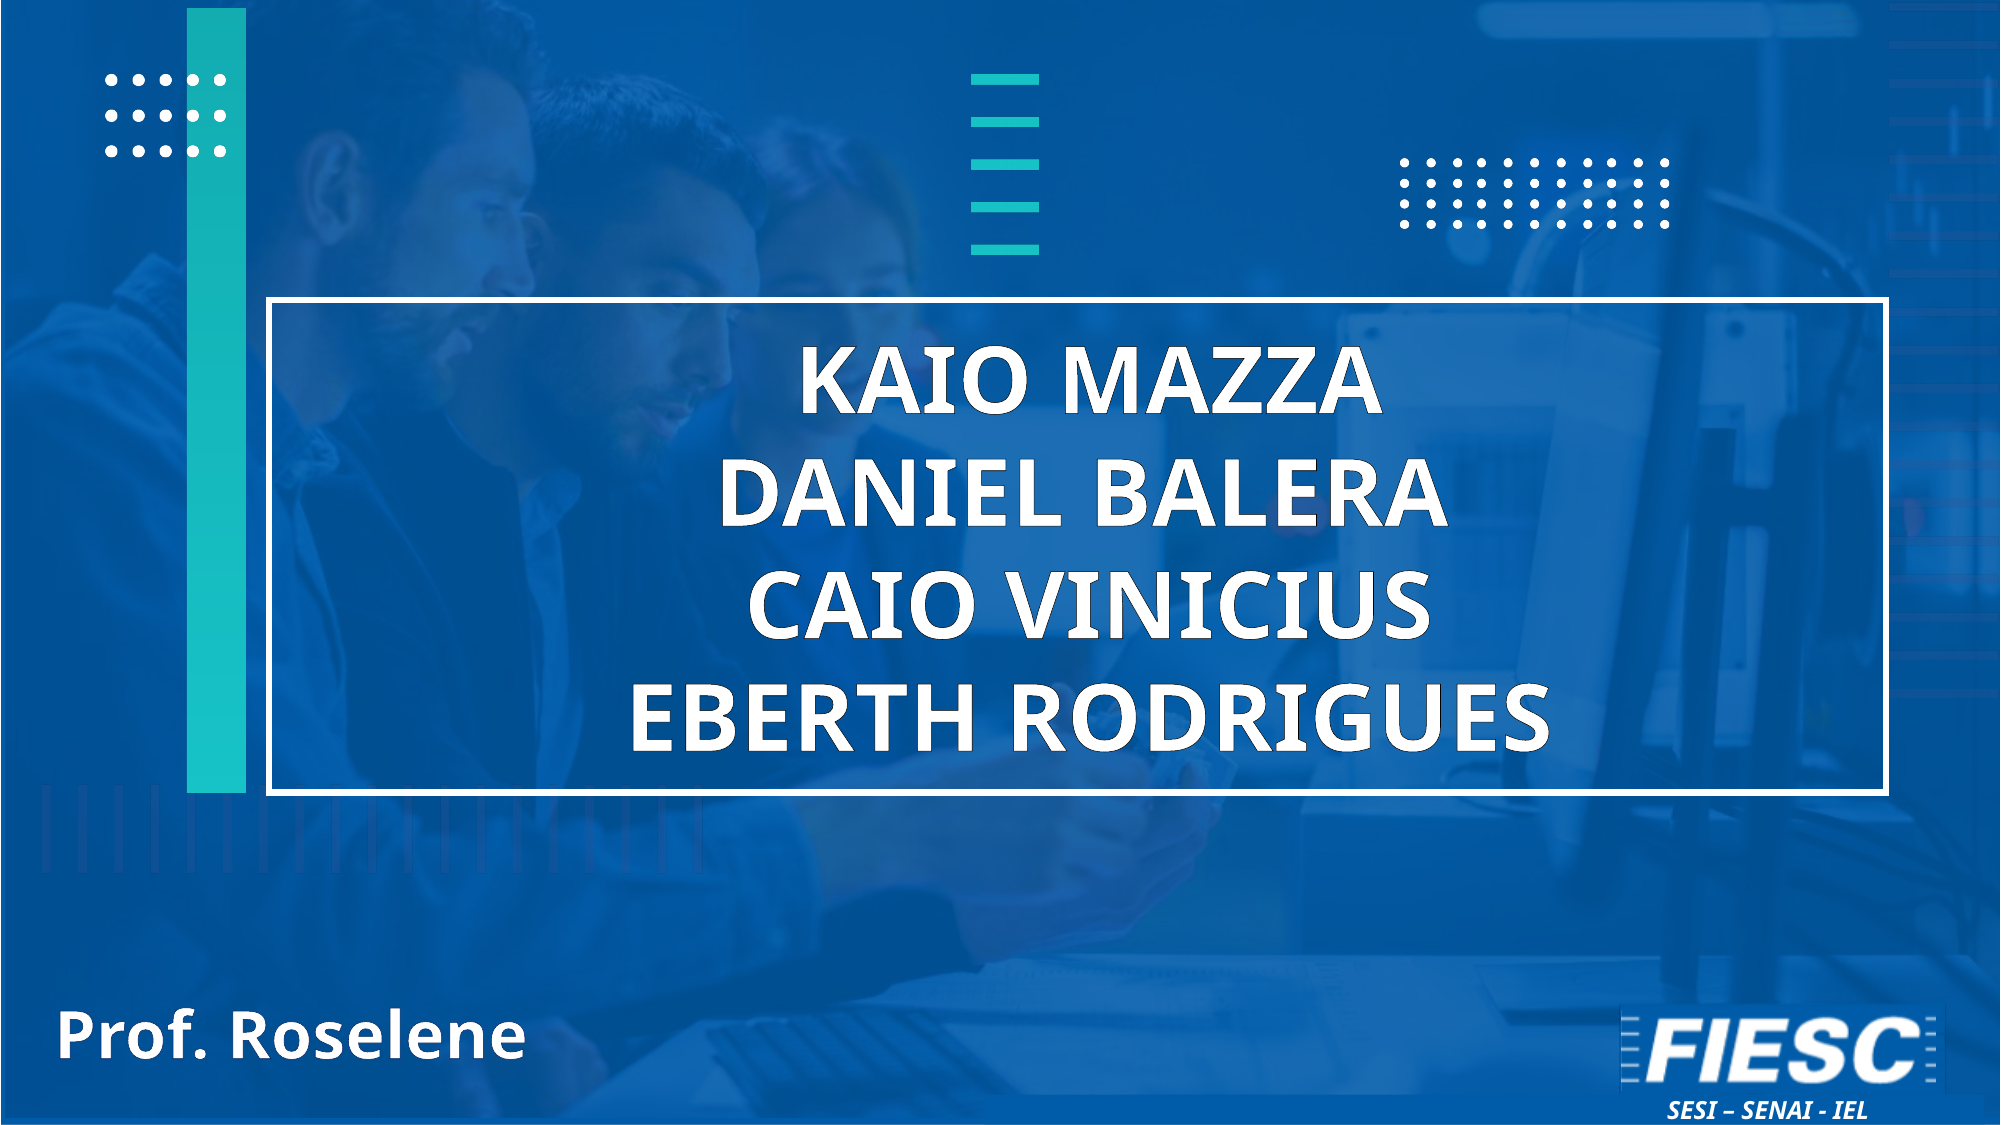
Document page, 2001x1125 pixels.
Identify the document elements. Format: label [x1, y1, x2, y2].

picture [1, 0, 2000, 1125]
text_box [984, 958, 1985, 1125]
